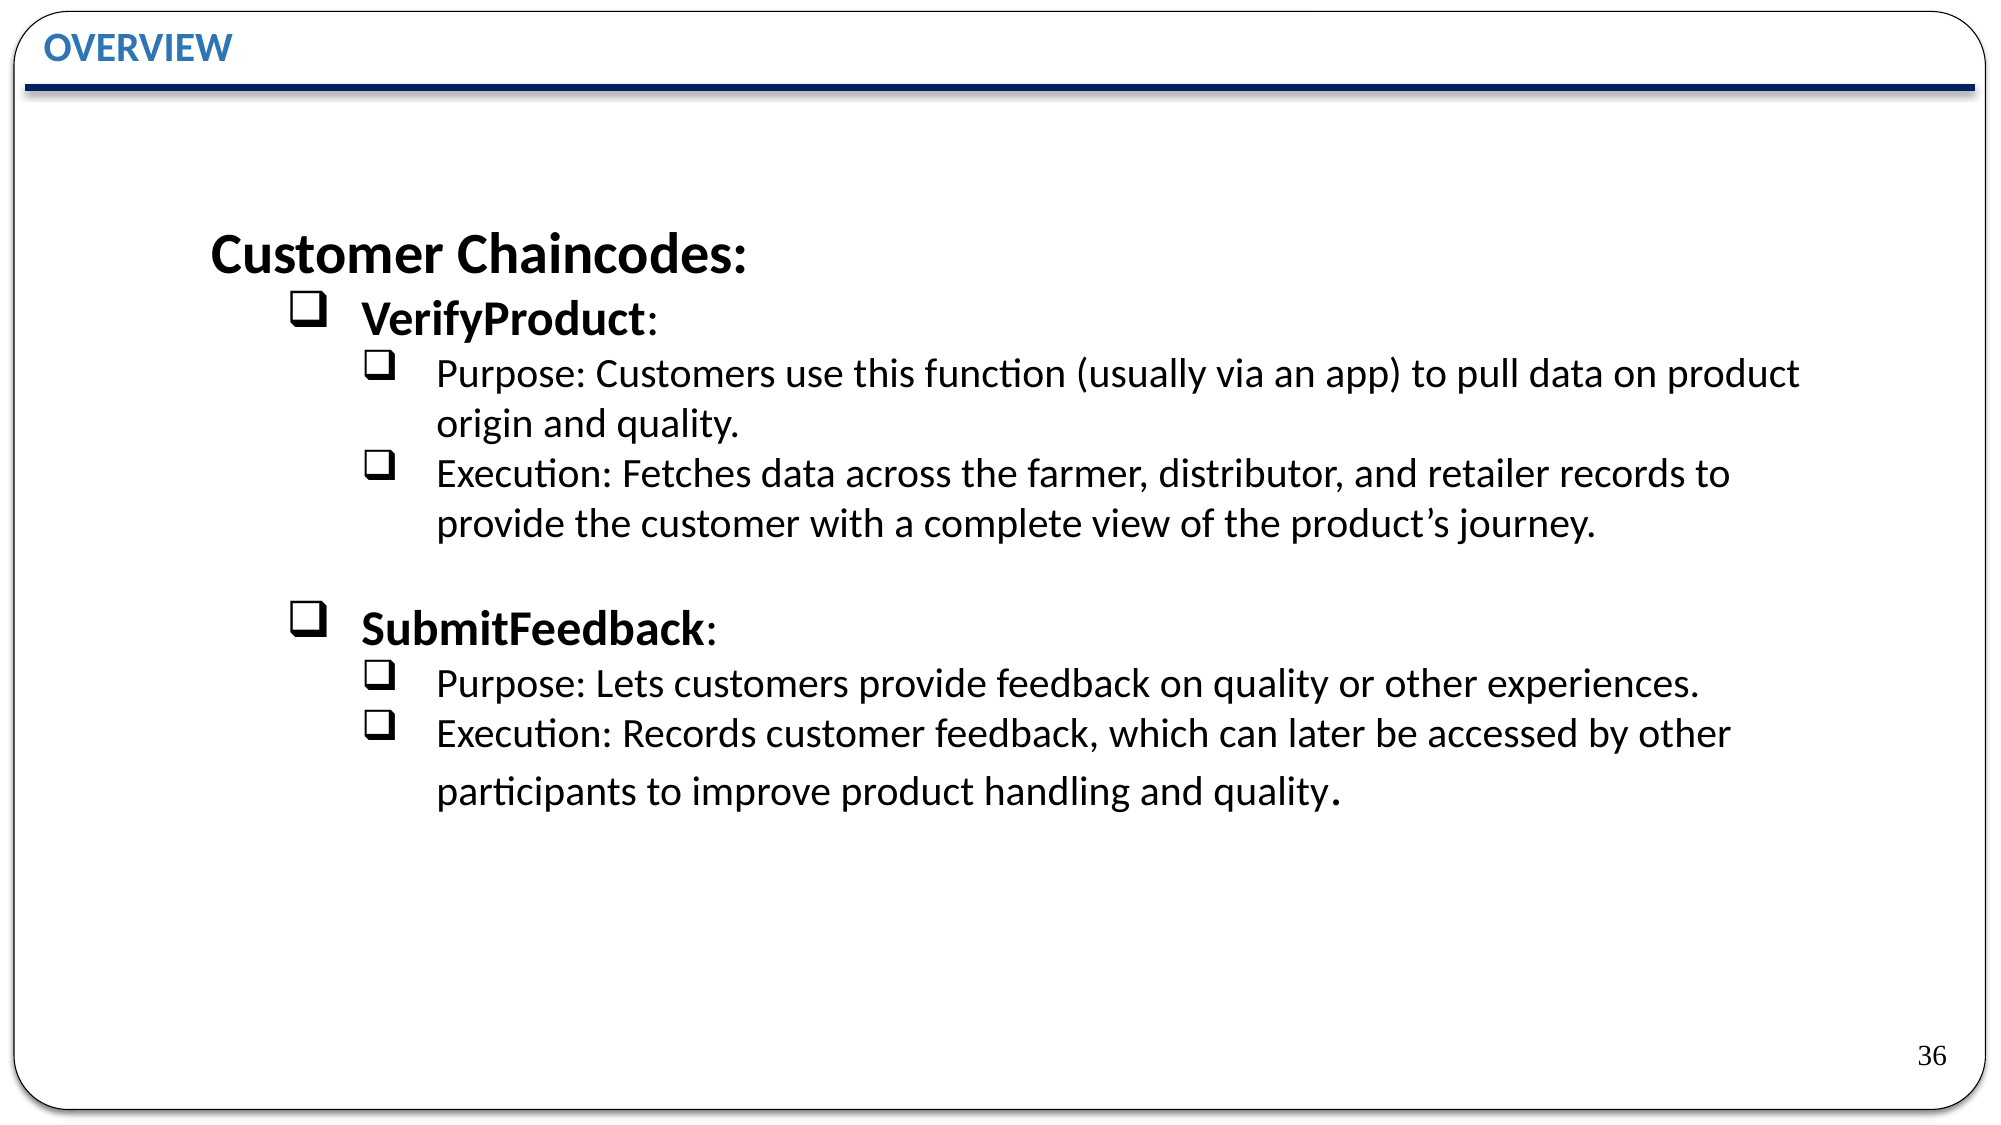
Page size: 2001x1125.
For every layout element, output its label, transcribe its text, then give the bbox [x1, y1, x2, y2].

text_box Customer Chaincodes: VerifyProduct: Purpose: Customers use this function (usually via an app) to pull data on product origin and quality. Execution: Fetches data across the farmer, distributor, and retailer records to provide the customer with a complete view of the product’s journey. SubmitFeedback: Purpose: Lets customers provide feedback on quality or other experiences. Execution: Records customer feedback, which can later be accessed by other participants to improve product handling and quality. [196, 208, 1827, 823]
slide_number 36 [1882, 1016, 1983, 1092]
text_box OVERVIEW [28, 12, 2000, 78]
